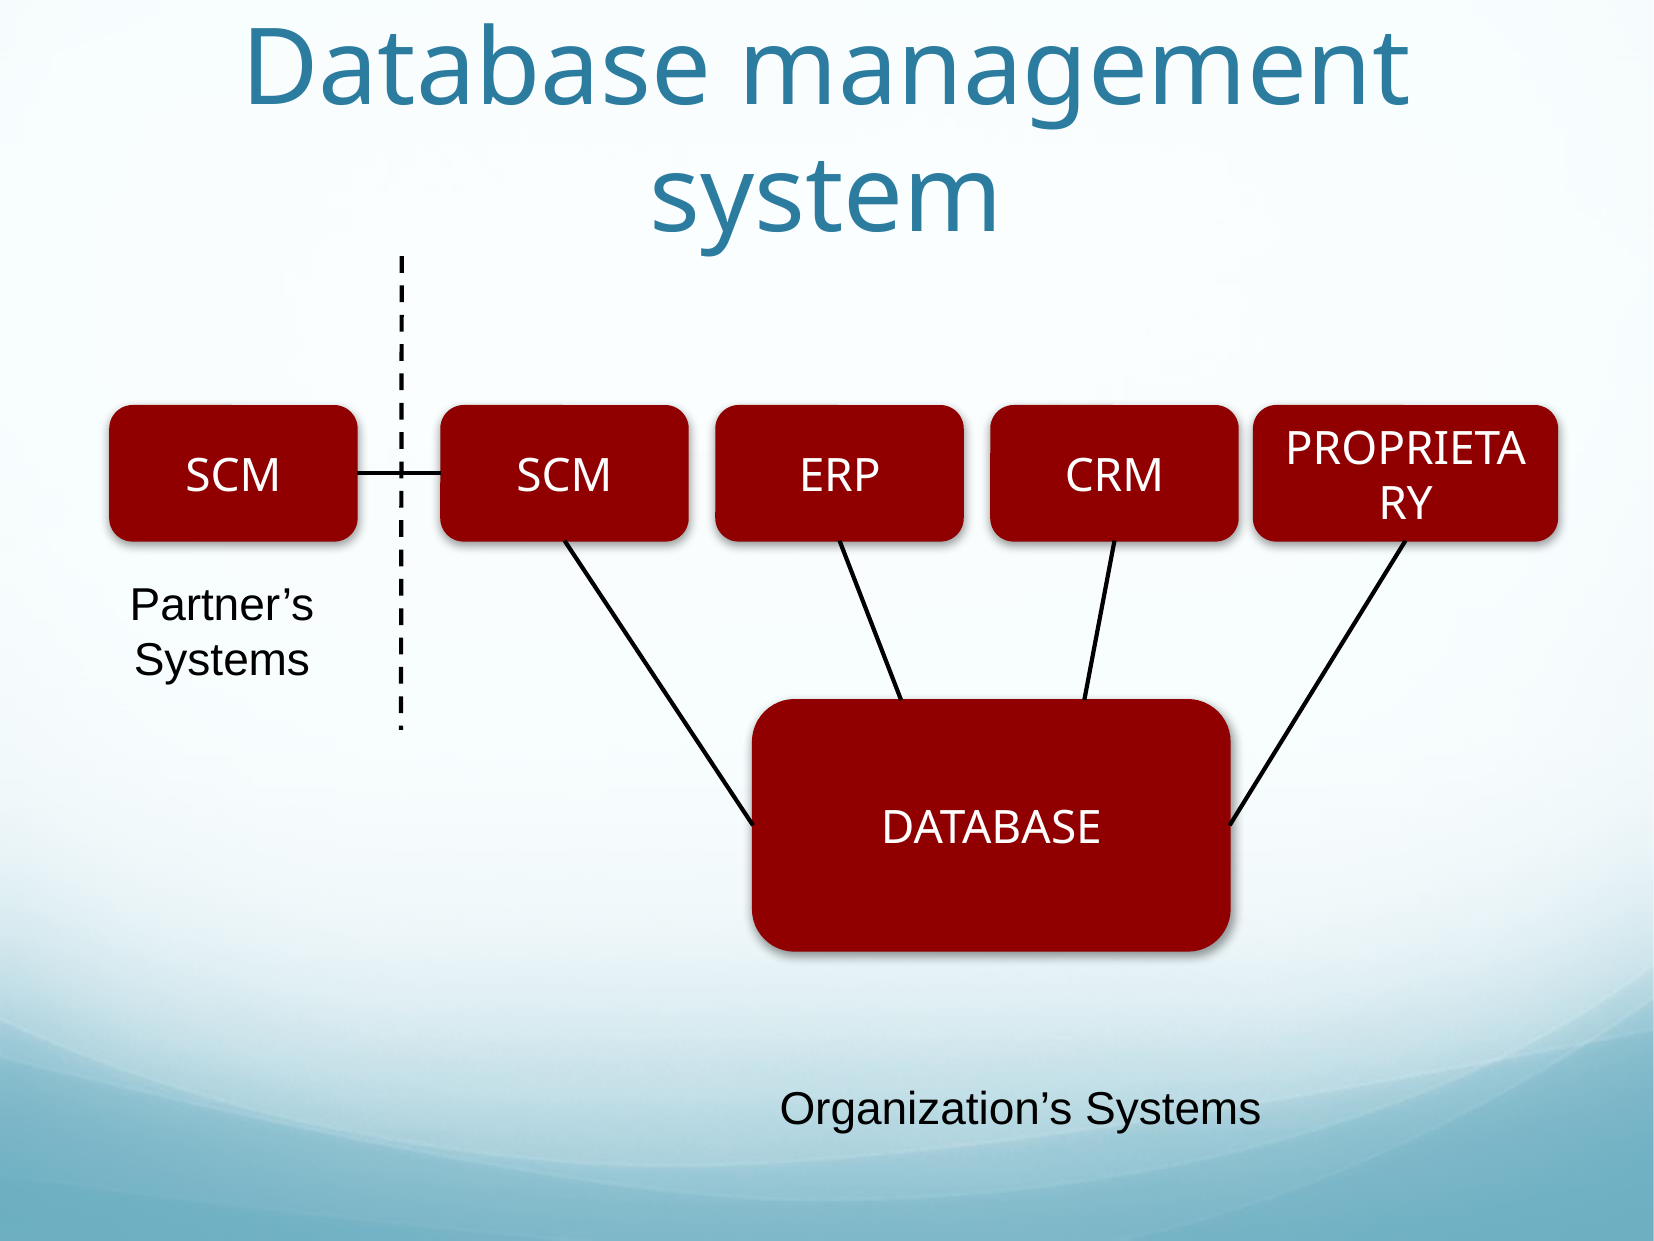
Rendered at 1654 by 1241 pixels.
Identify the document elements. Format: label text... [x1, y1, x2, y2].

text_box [109, 255, 1558, 952]
title Database management system [99, 19, 1554, 262]
picture [0, 0, 1654, 1241]
text_box Organization’s Systems [764, 1071, 1330, 1142]
